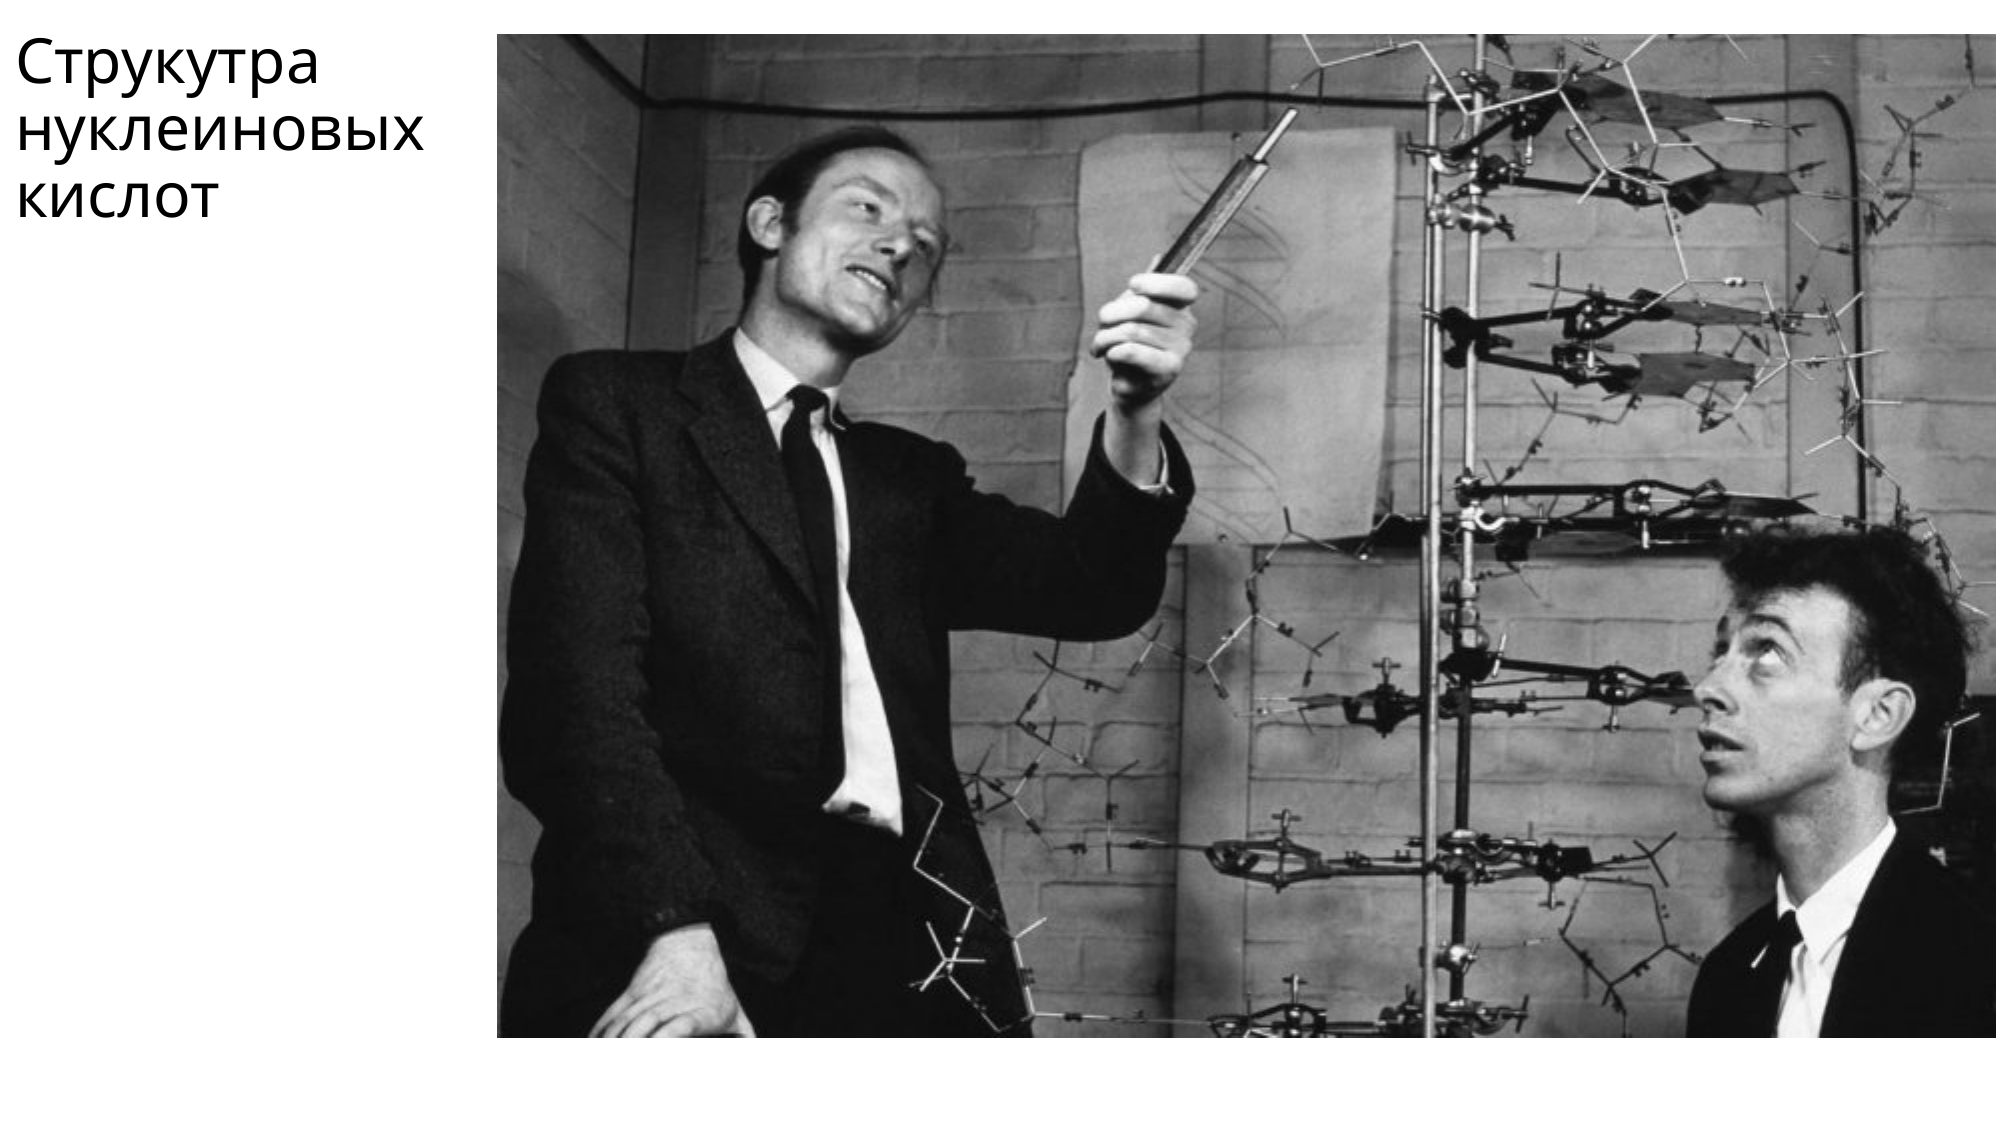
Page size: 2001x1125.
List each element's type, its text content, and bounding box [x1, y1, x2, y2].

title Струкутра нуклеиновых кислот [0, 21, 567, 239]
picture [497, 34, 1996, 1038]
